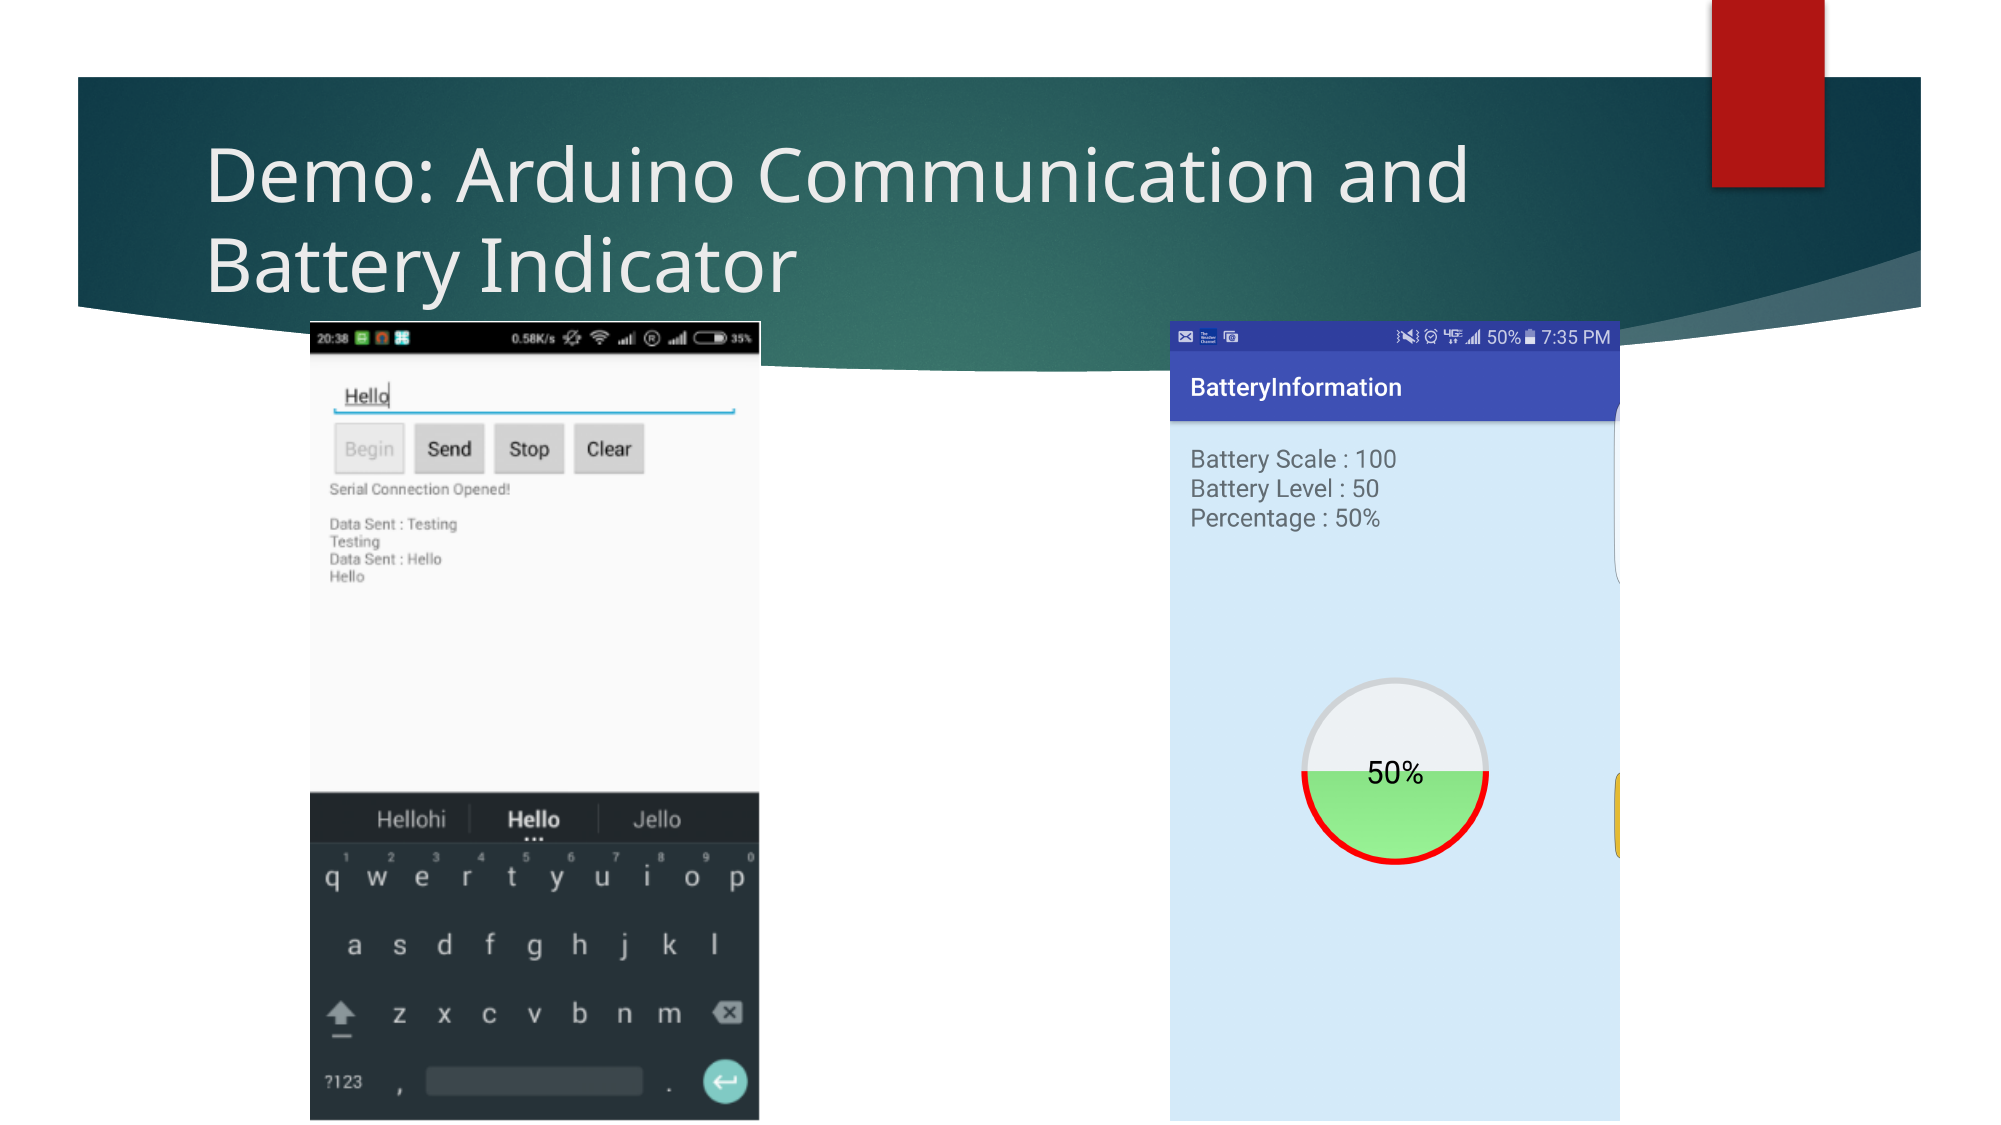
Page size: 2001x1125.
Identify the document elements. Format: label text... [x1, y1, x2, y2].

title Demo: Arduino Communication and Battery Indicator [189, 159, 1638, 276]
picture [79, 78, 1920, 1122]
